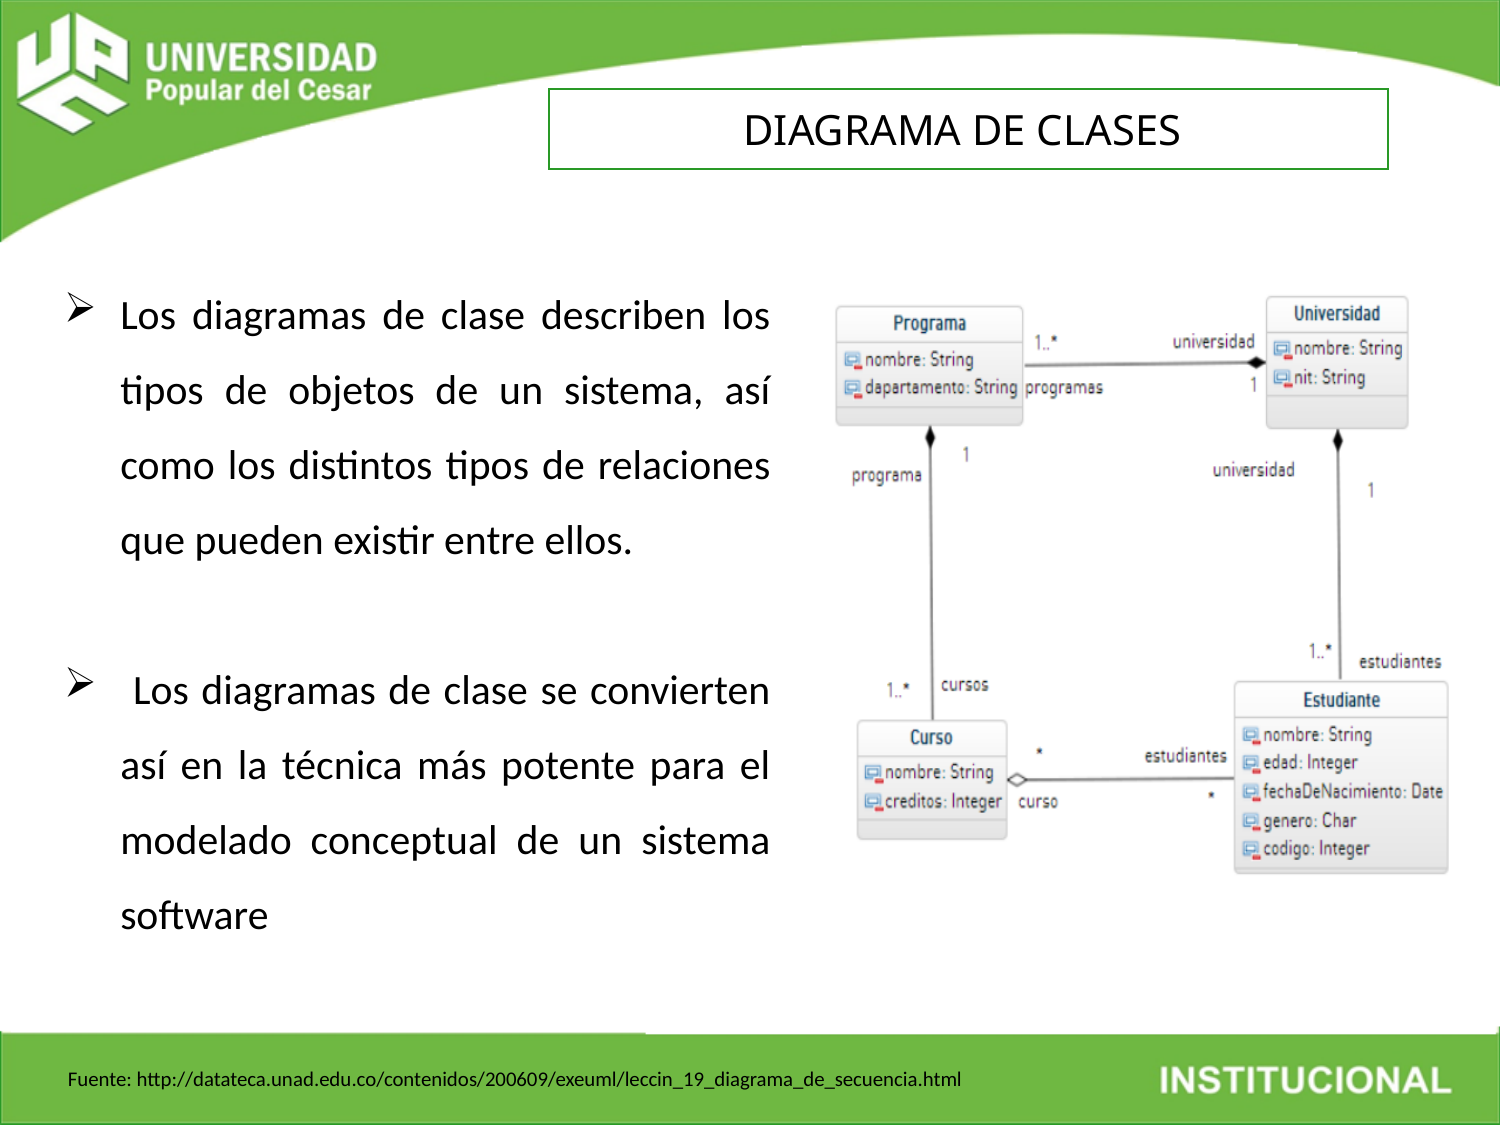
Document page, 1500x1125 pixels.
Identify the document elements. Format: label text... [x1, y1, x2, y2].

picture [0, 0, 1500, 1125]
text_box Fuente: http://datateca.unad.edu.co/contenidos/200609/exeuml/leccin_19_diagrama_de_secuencia.html [53, 1058, 1412, 1099]
text_box DIAGRAMA DE CLASES [549, 88, 1388, 170]
text_box Los diagramas de clase describen los tipos de objetos de un sistema, así como los distintos tipos de relaciones que pueden existir entre ellos. Los diagramas de clase se convierten así en la técnica más potente para el modelado conceptual de un sistema software [49, 255, 786, 946]
